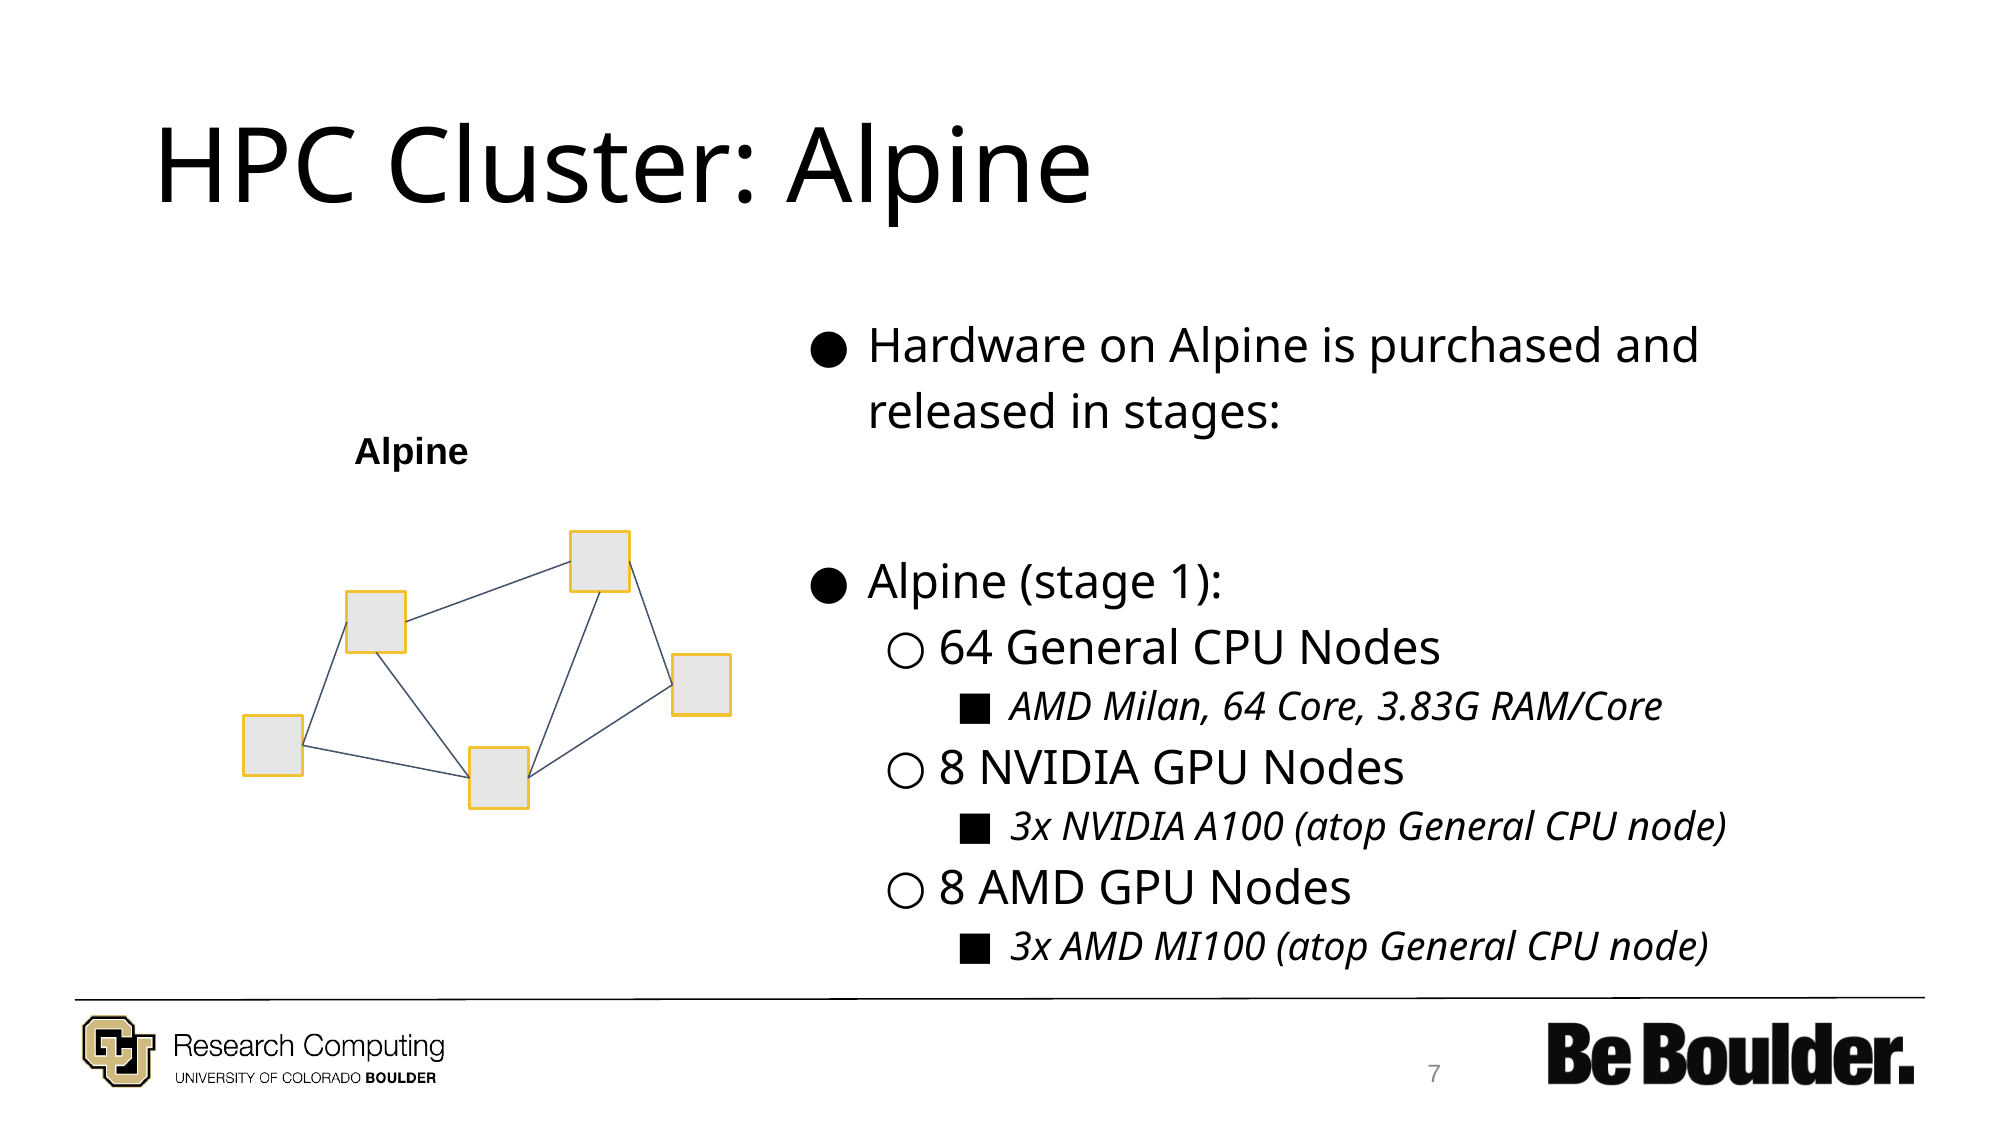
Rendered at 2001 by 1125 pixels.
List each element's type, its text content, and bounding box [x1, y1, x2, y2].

picture [81, 1015, 444, 1088]
list Hardware on Alpine is purchased and released in stages: Alpine (stage 1): 64 General CPU Nodes AMD Milan, 64 Core, 3.83G RAM/Core 8 NVIDIA GPU Nodes 3x NVIDIA A100 (atop General CPU node) 8 AMD GPU Nodes 3x AMD MI100 (atop General CPU node) [781, 299, 1863, 983]
picture [1524, 1015, 1938, 1088]
slide_number 7 [1412, 1042, 1525, 1103]
title HPC Cluster: Alpine [137, 59, 1863, 278]
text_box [243, 411, 732, 809]
